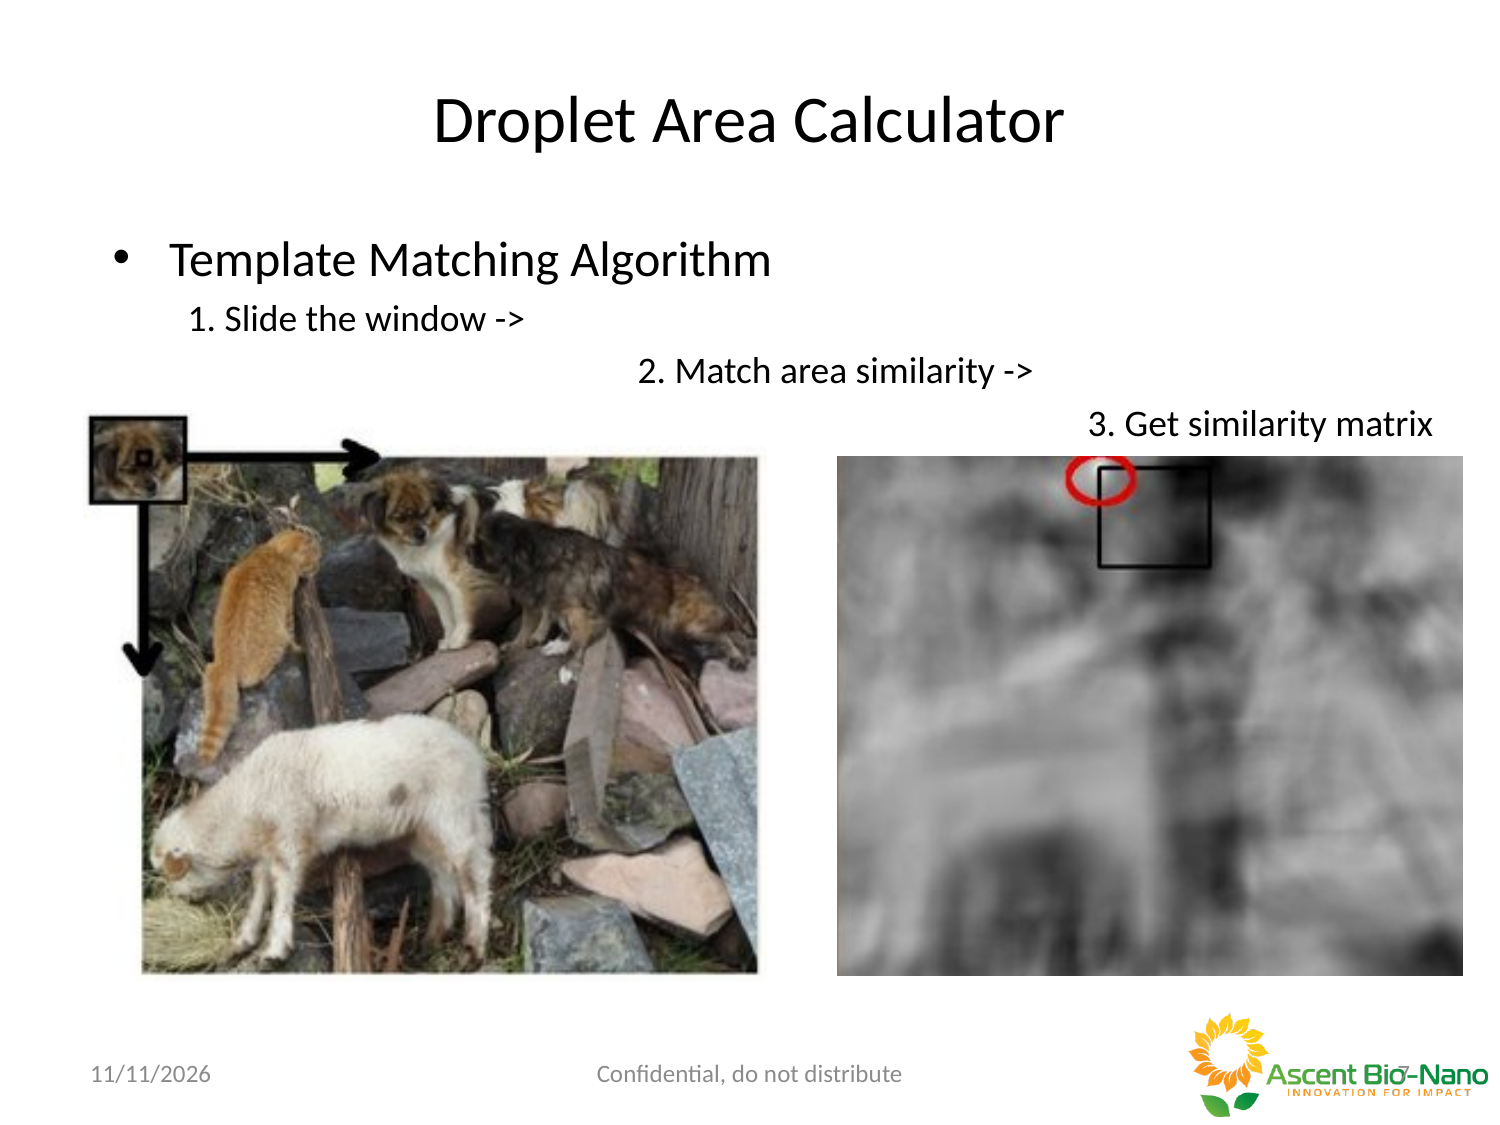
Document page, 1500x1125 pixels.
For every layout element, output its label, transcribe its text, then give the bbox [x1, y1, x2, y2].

picture [837, 456, 1463, 976]
text_box Template Matching Algorithm 1. Slide the window -> 2. Match area similarity -> 3. Get similarity matrix [97, 218, 1463, 457]
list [83, 409, 767, 983]
picture [1187, 1012, 1488, 1117]
title Droplet Area Calculator [75, 45, 1425, 188]
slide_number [75, 1042, 425, 1103]
footer Confidential, do not distribute [512, 1042, 988, 1103]
slide_number 6 [1074, 1042, 1425, 1103]
